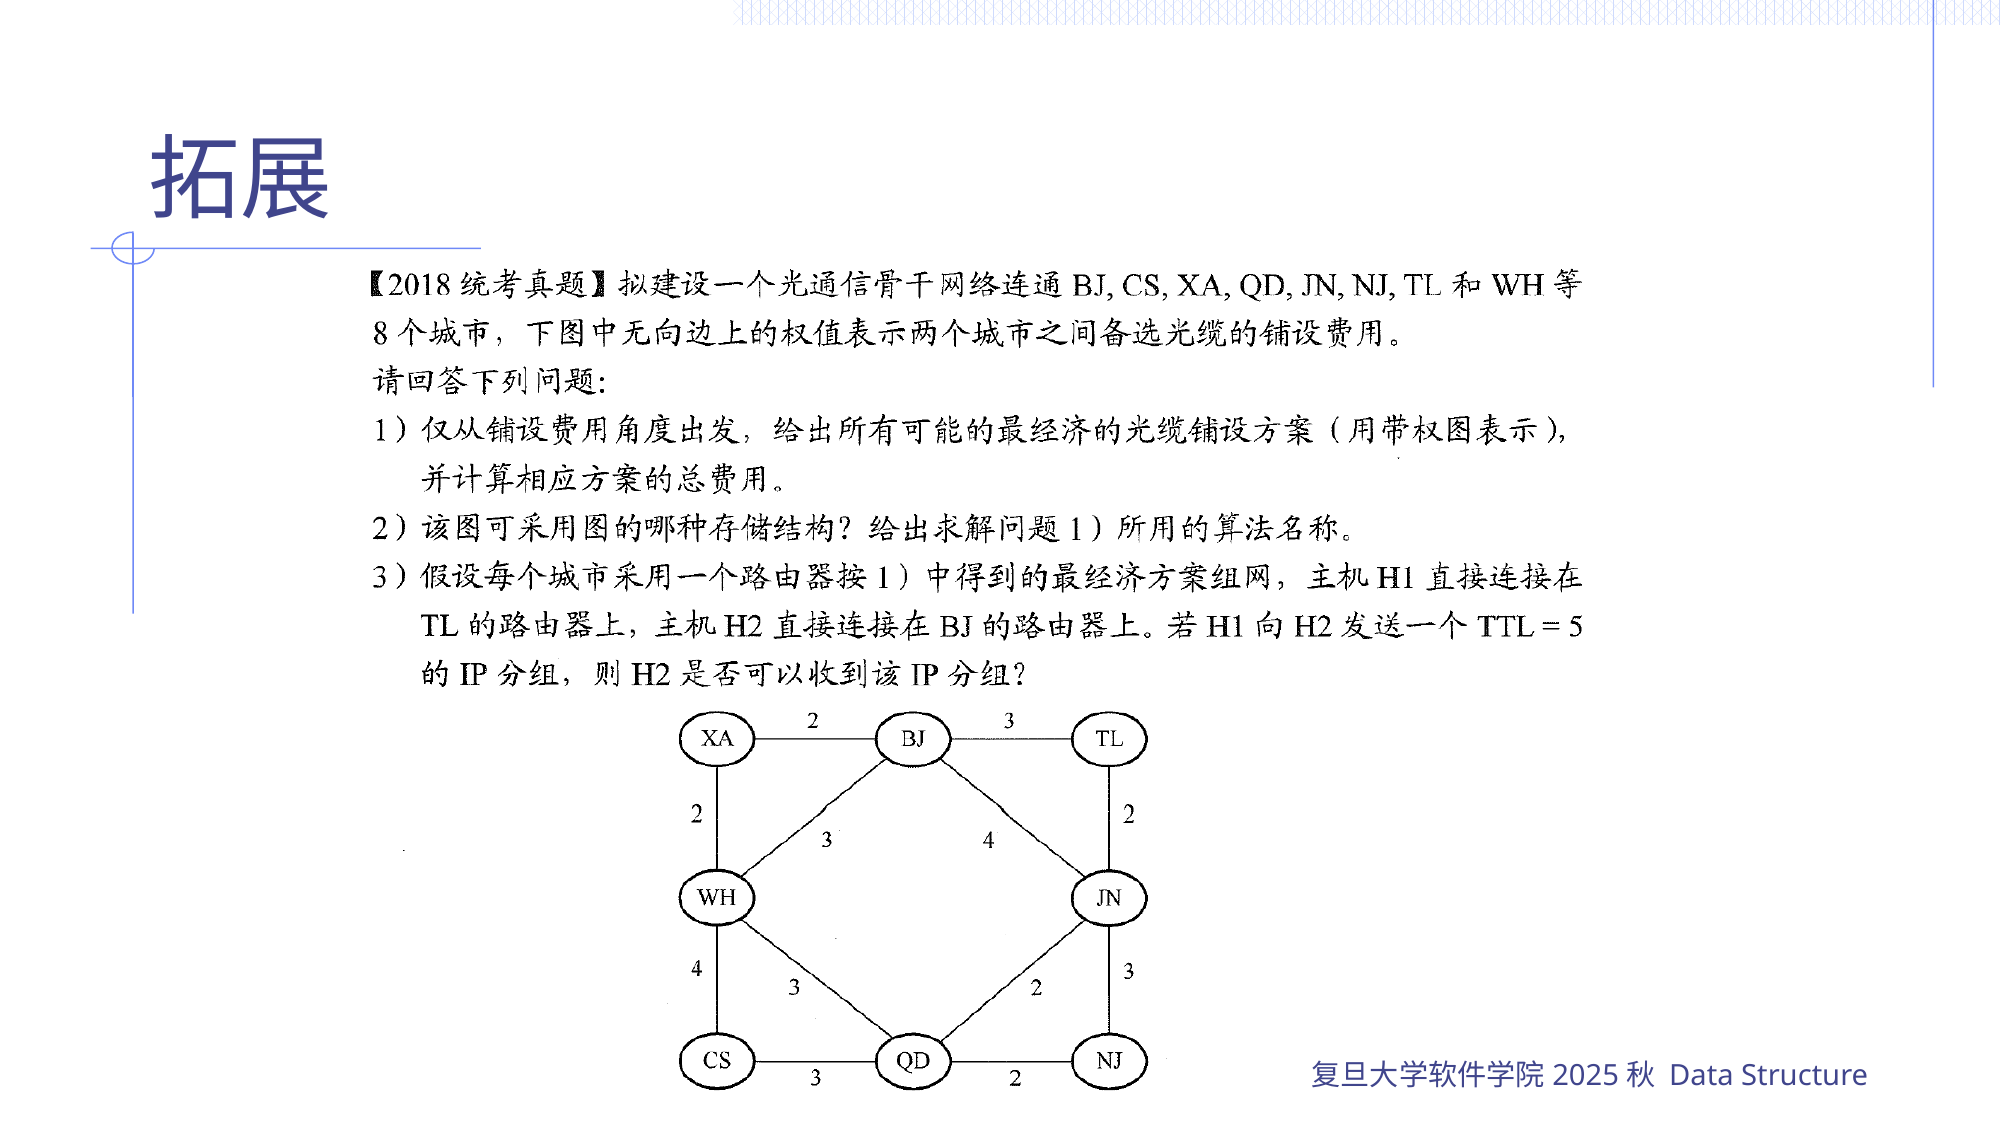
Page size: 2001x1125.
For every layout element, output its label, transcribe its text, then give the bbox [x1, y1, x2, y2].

title 拓展 [133, 50, 1834, 238]
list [356, 255, 1610, 1117]
